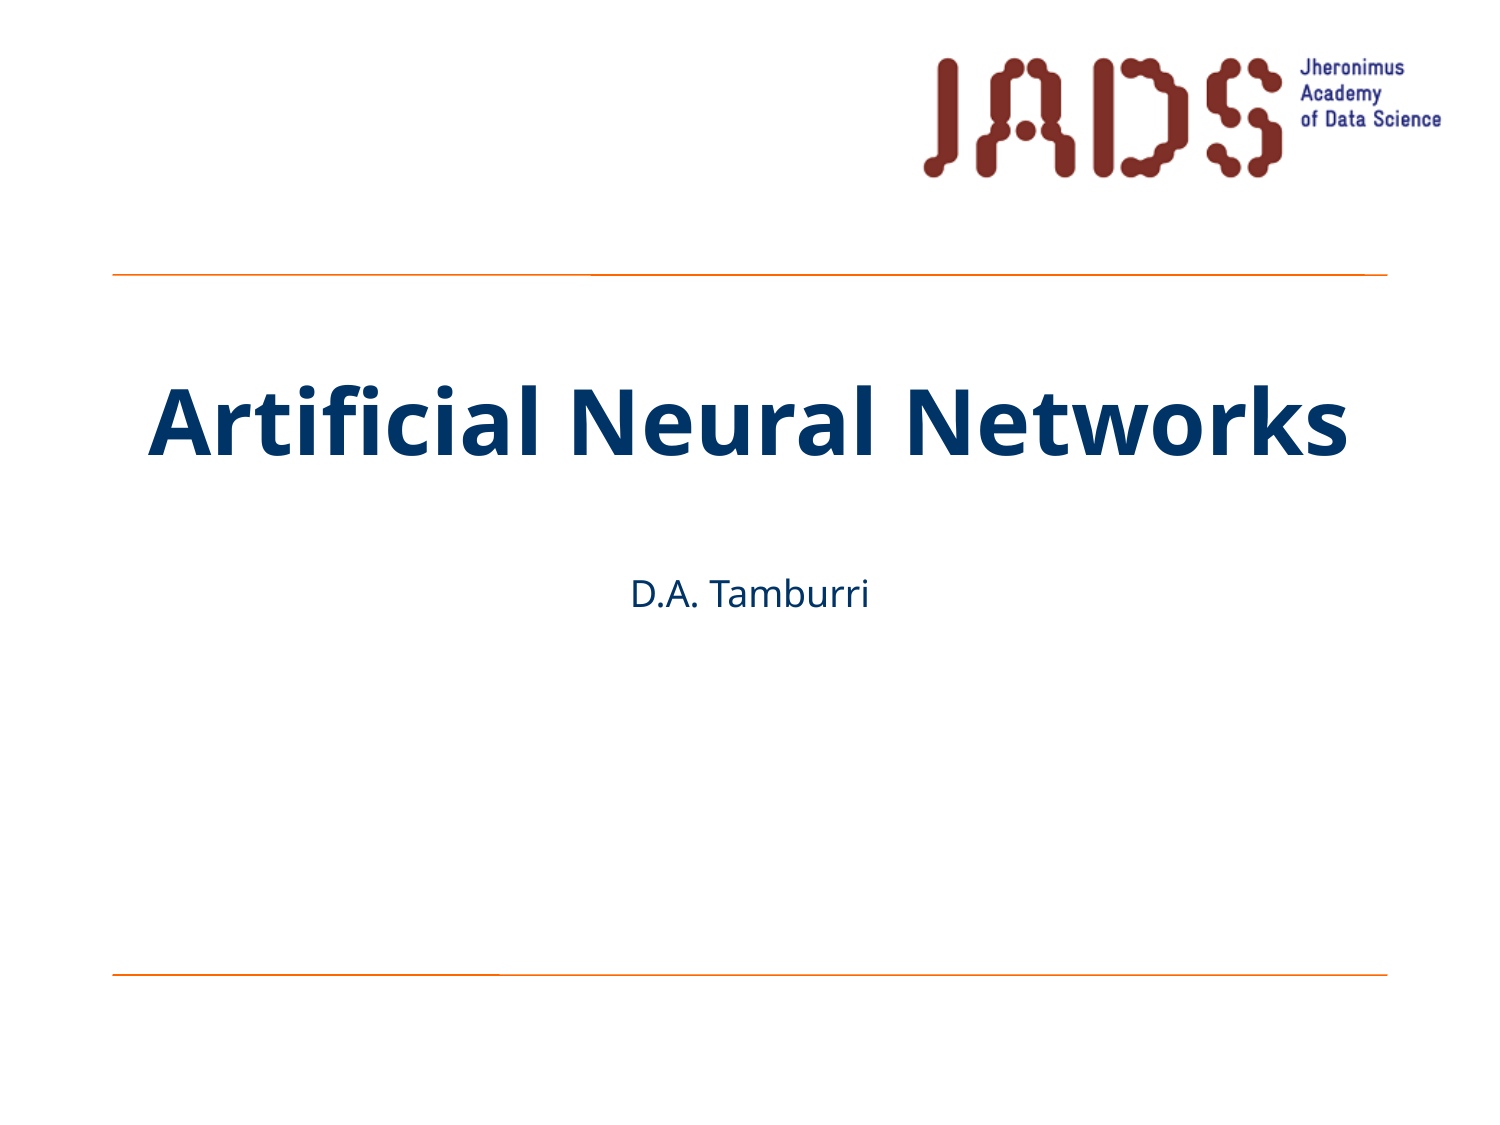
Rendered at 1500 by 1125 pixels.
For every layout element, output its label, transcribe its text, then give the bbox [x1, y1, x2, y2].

picture [865, 0, 1500, 237]
subtitle D.A. Tamburri [225, 562, 1275, 713]
title Artificial Neural Networks [112, 324, 1388, 513]
